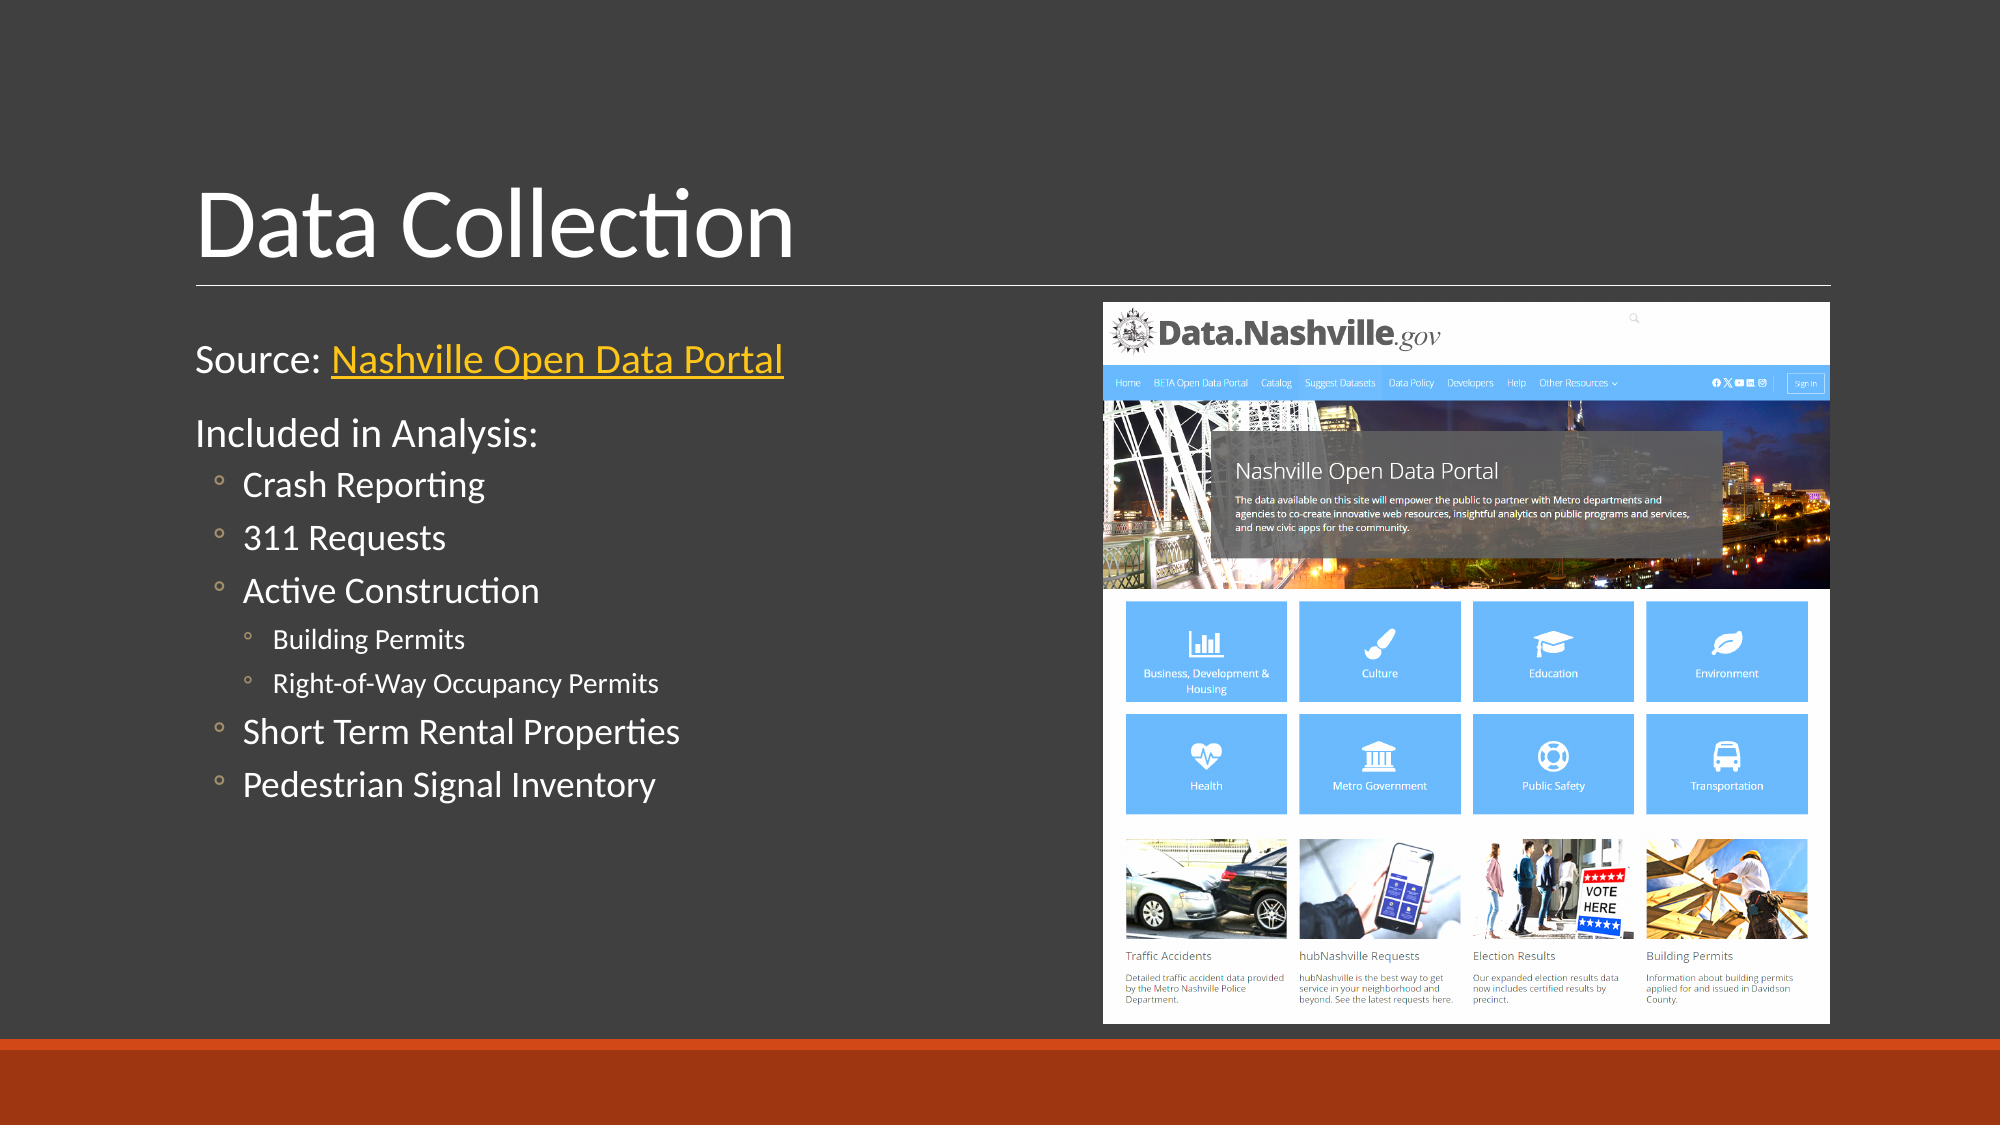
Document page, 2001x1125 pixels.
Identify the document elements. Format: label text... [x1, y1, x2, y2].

picture [1102, 301, 1831, 1024]
list Source: Nashville Open Data Portal Included in Analysis: Crash Reporting 311 Requests Active Construction Building Permits Right-of-Way Occupancy Permits Short Term Rental Properties Pedestrian Signal Inventory [180, 329, 1102, 948]
title Data Collection [180, 47, 1830, 285]
